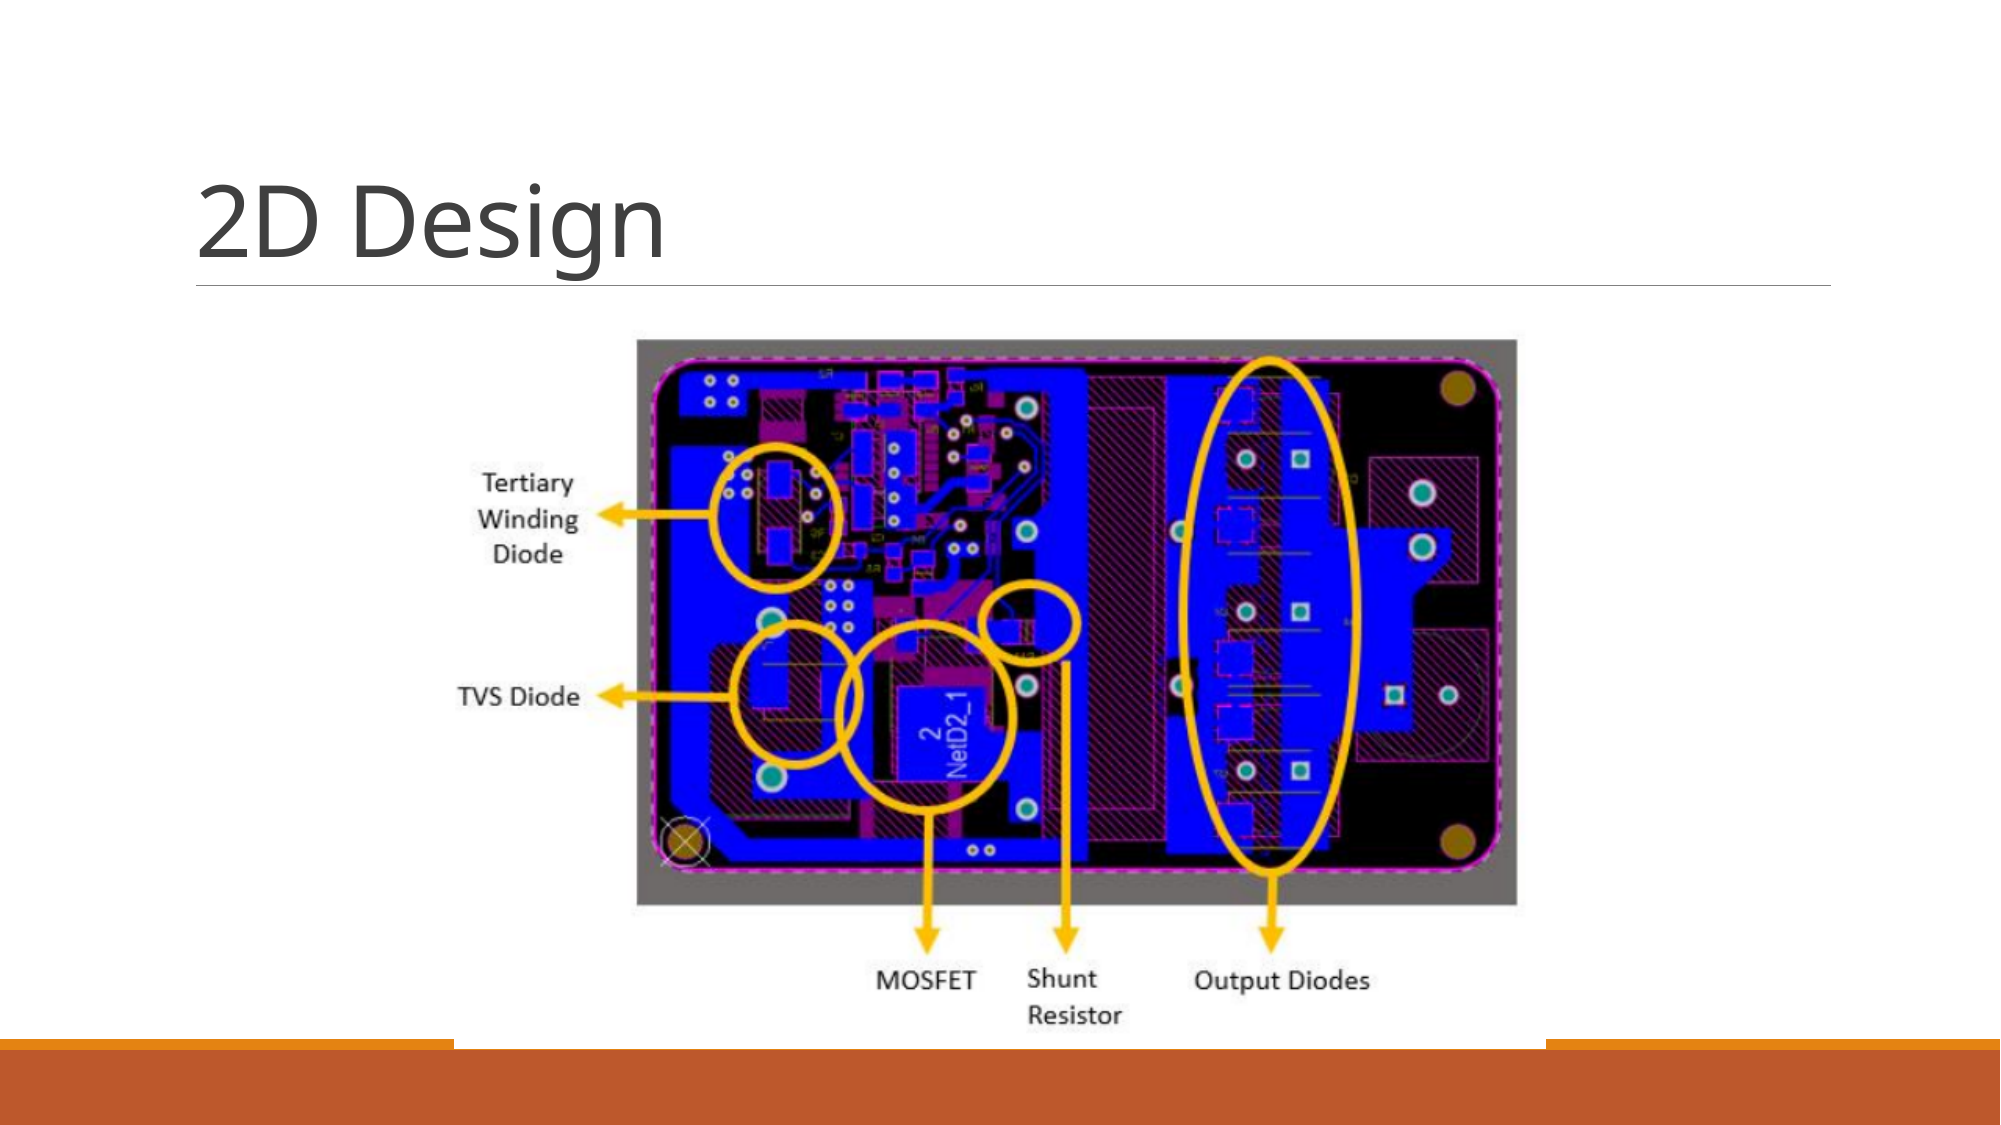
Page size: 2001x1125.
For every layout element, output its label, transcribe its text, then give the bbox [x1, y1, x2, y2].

title 2D Design [180, 47, 1830, 285]
picture [454, 302, 1546, 1049]
